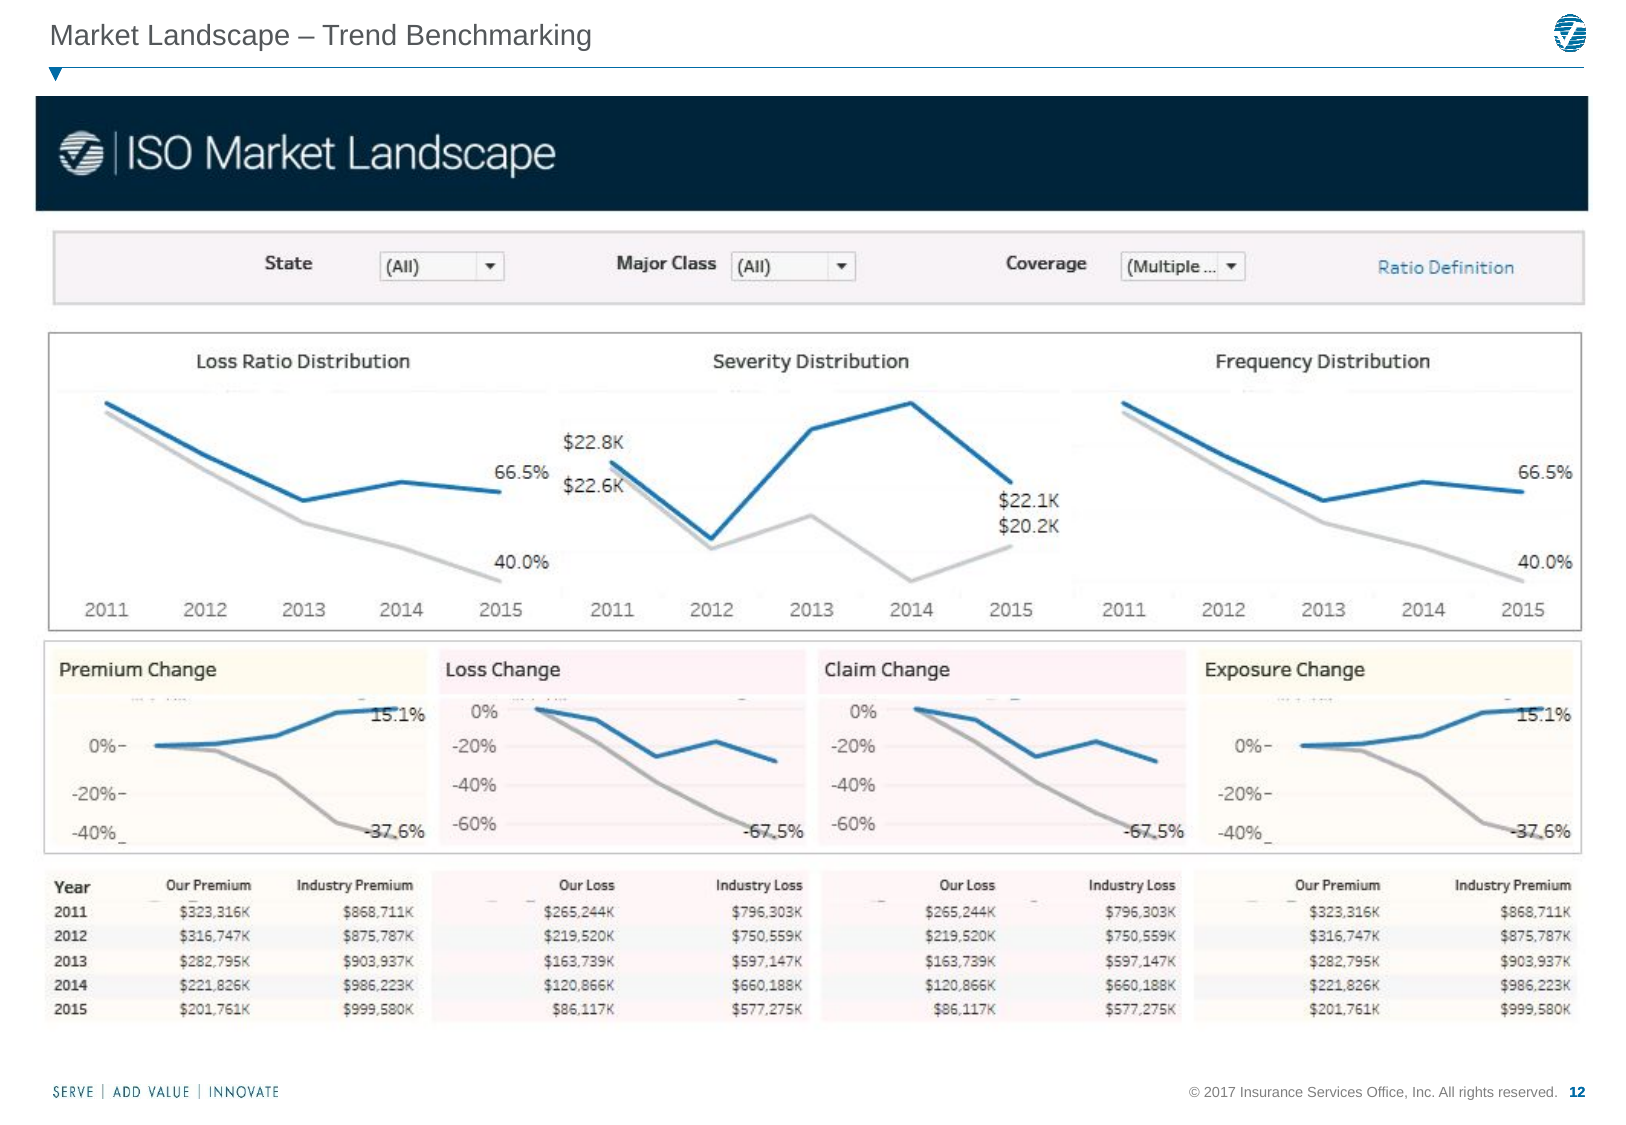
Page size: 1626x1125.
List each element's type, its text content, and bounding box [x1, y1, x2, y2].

picture [1577, 42, 1586, 52]
list Market Landscape – Trend Benchmarking [49, 16, 712, 56]
picture [1554, 39, 1563, 52]
picture [1554, 14, 1586, 47]
picture [1554, 14, 1564, 27]
picture [53, 1084, 278, 1099]
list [33, 96, 1594, 1040]
